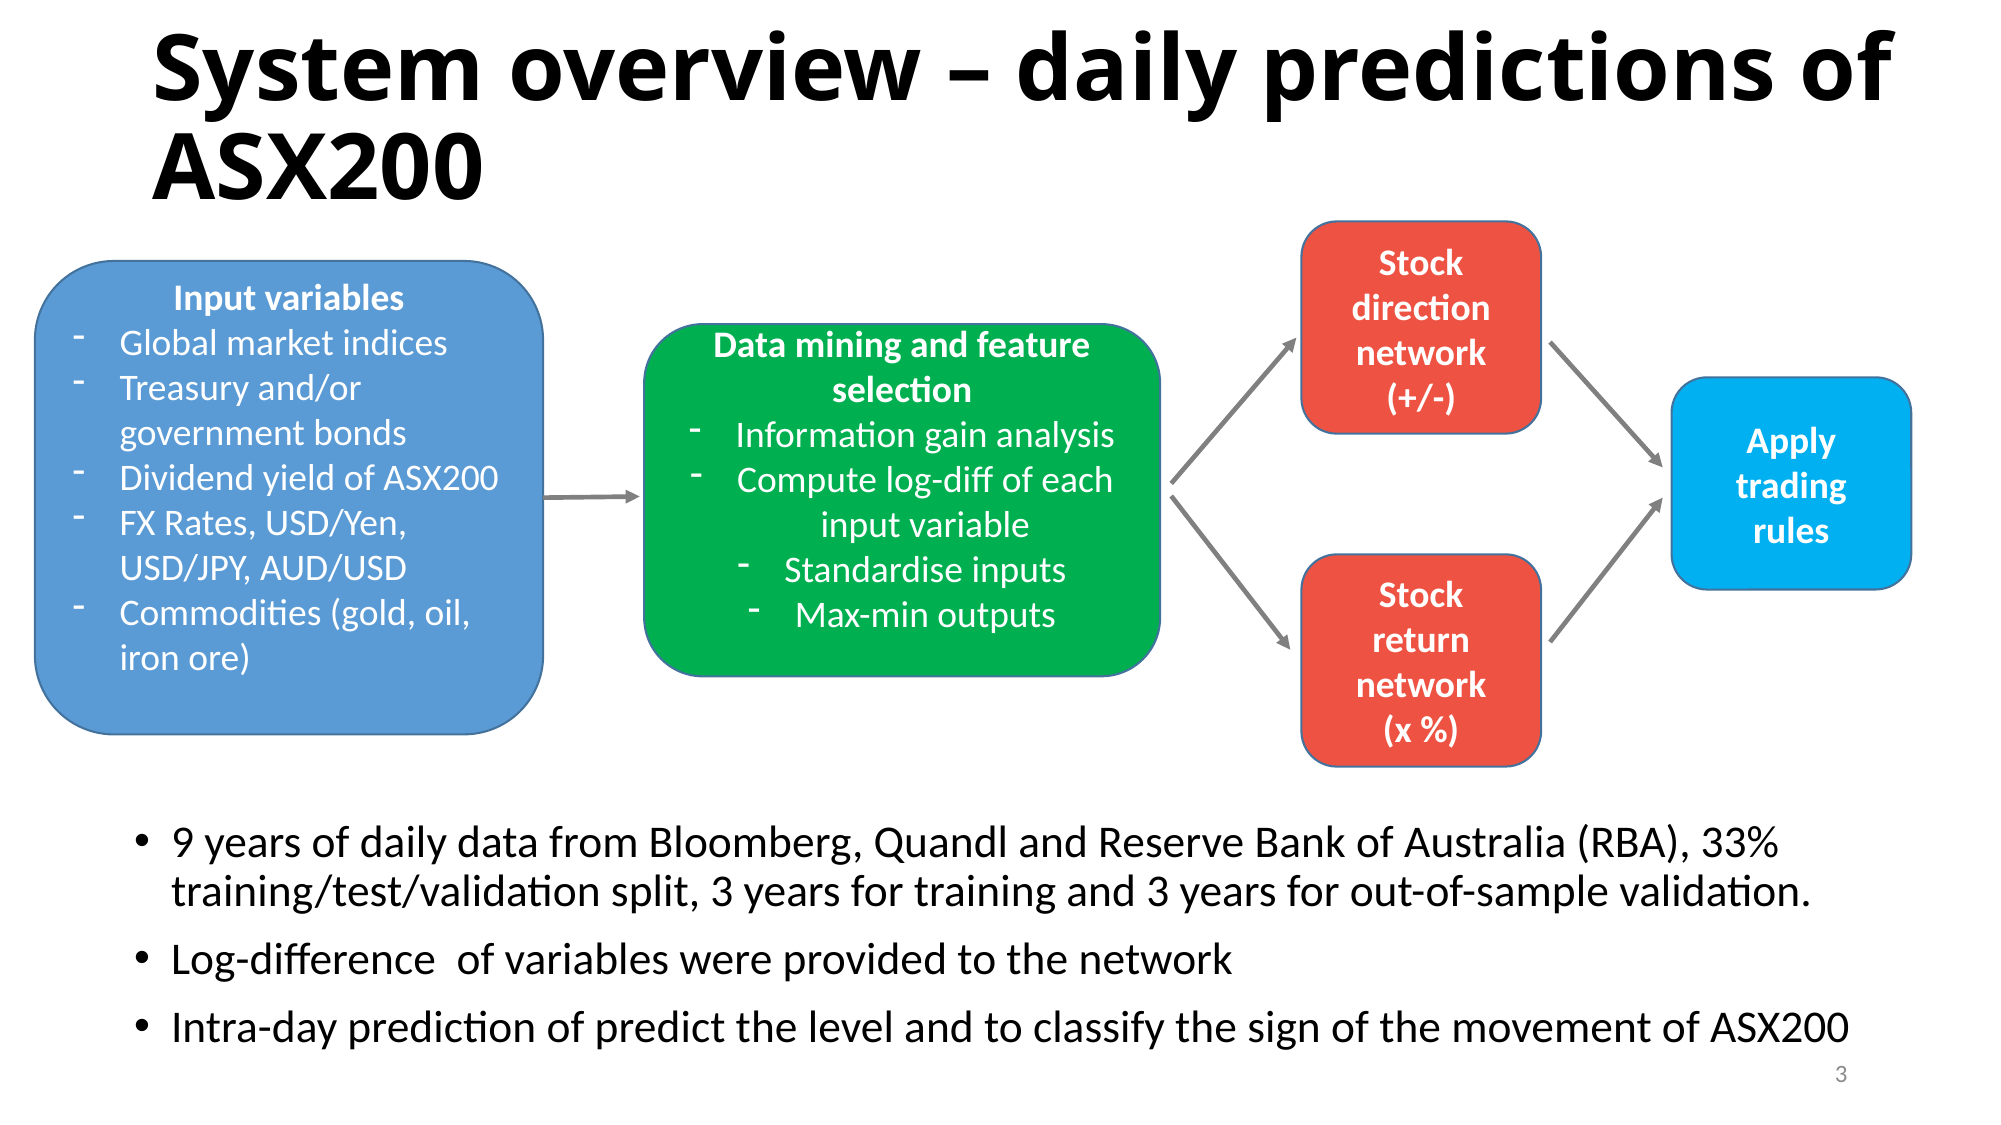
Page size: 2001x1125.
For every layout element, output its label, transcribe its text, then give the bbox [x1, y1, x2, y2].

title System overview – daily predictions of ASX200 [137, 9, 1925, 231]
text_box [34, 221, 1912, 767]
slide_number 3 [1412, 1042, 1863, 1103]
